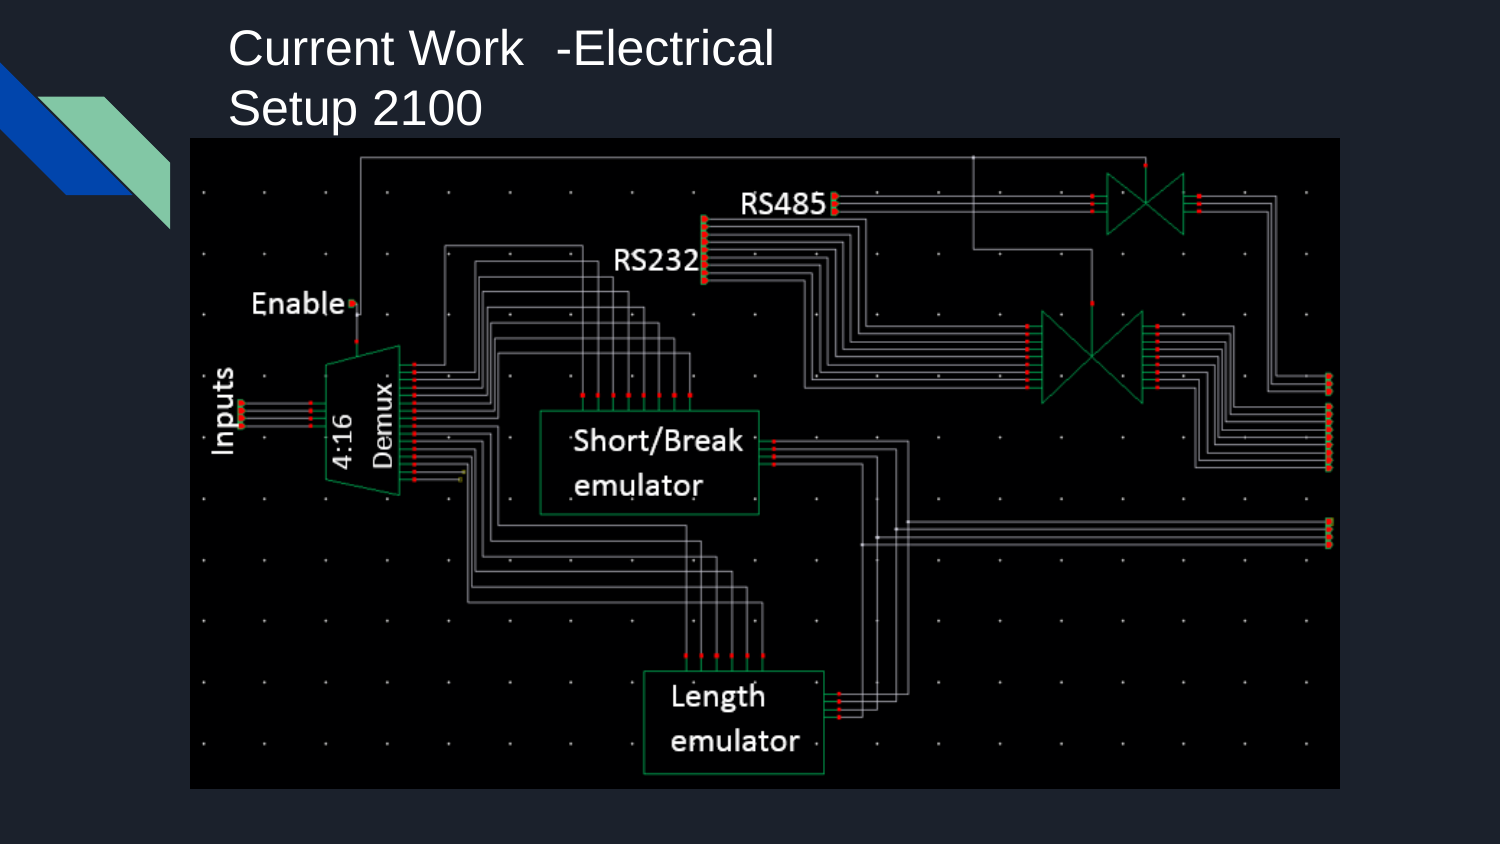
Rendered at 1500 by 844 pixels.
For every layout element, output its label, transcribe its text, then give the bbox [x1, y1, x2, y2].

title Current Work -Electrical Setup 2100 [212, 0, 1368, 215]
picture [190, 138, 1340, 790]
